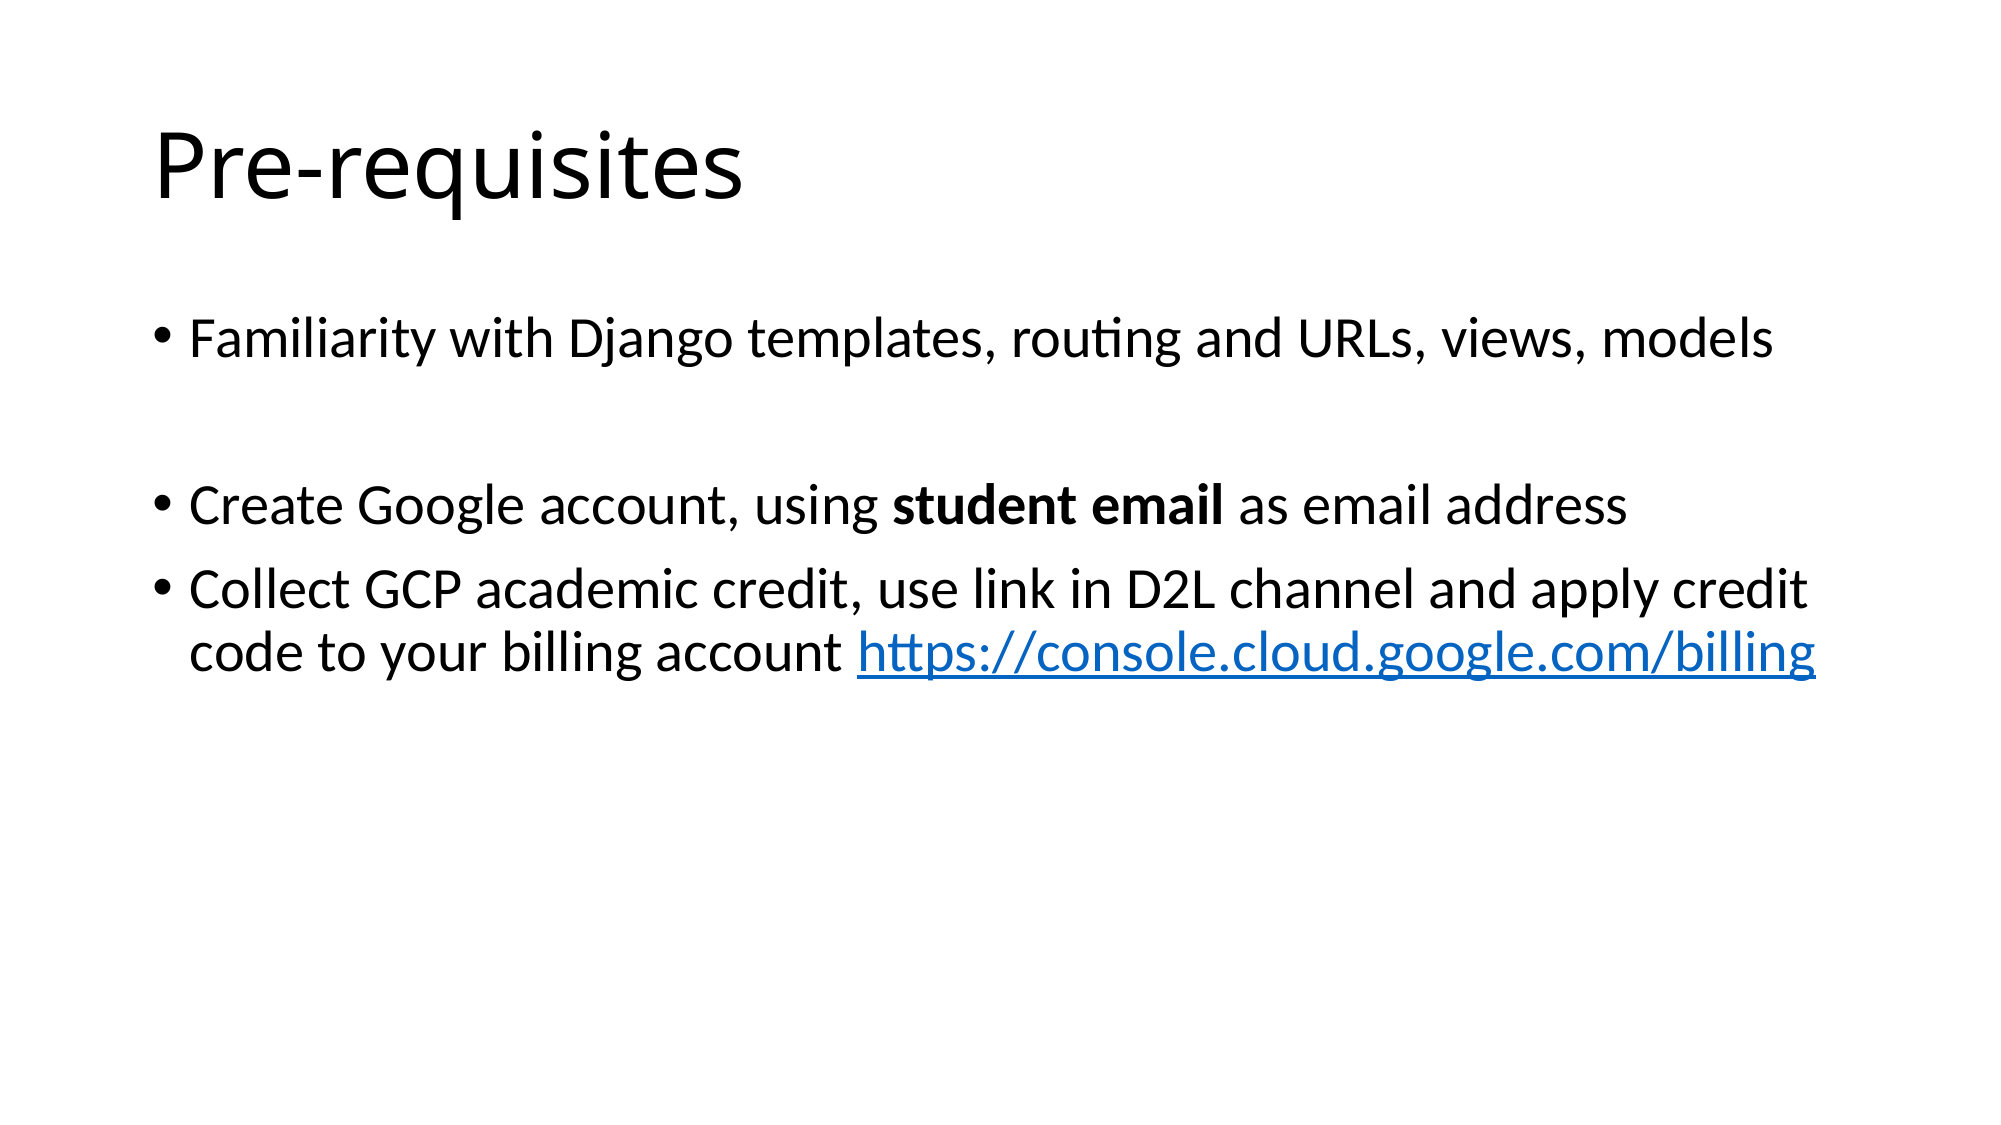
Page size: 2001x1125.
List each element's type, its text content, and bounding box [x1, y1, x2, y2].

title Pre-requisites [137, 59, 1863, 278]
list Familiarity with Django templates, routing and URLs, views, models Create Google account, using student email as email address Collect GCP academic credit, use link in D2L channel and apply credit code to your billing account https://console.cloud.google.com/billing [137, 299, 1863, 1014]
